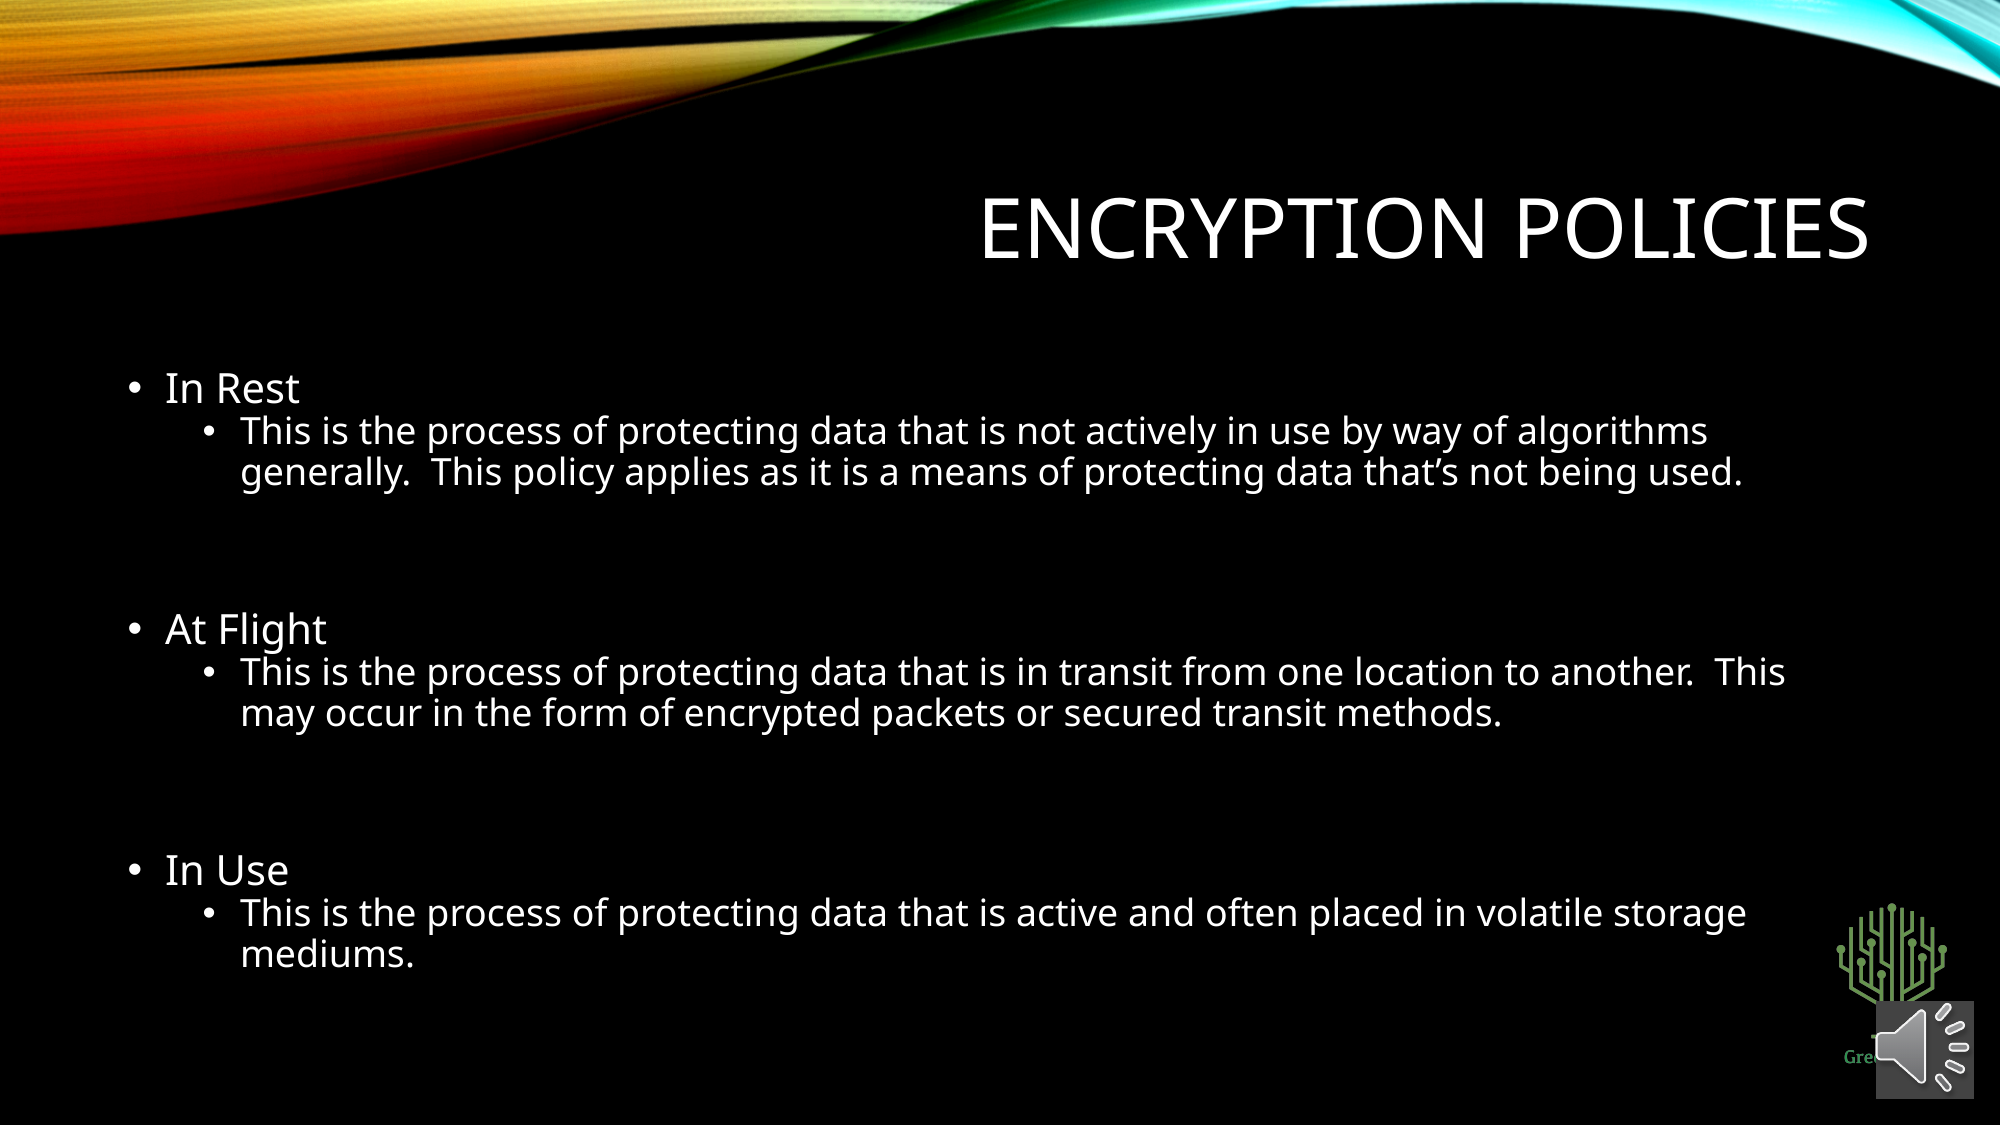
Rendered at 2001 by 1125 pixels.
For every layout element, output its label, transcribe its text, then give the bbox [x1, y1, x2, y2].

picture [1817, 892, 1976, 1101]
list In Rest This is the process of protecting data that is not actively in use by way of algorithms generally. This policy applies as it is a means of protecting data that’s not being used. At Flight This is the process of protecting data that is in transit from one location to another. This may occur in the form of encrypted packets or secured transit methods. In Use This is the process of protecting data that is active and often placed in volatile storage mediums. [112, 360, 1888, 1021]
picture [0, 0, 2000, 237]
title ENCRYPTION POLICIES [474, 125, 1888, 338]
